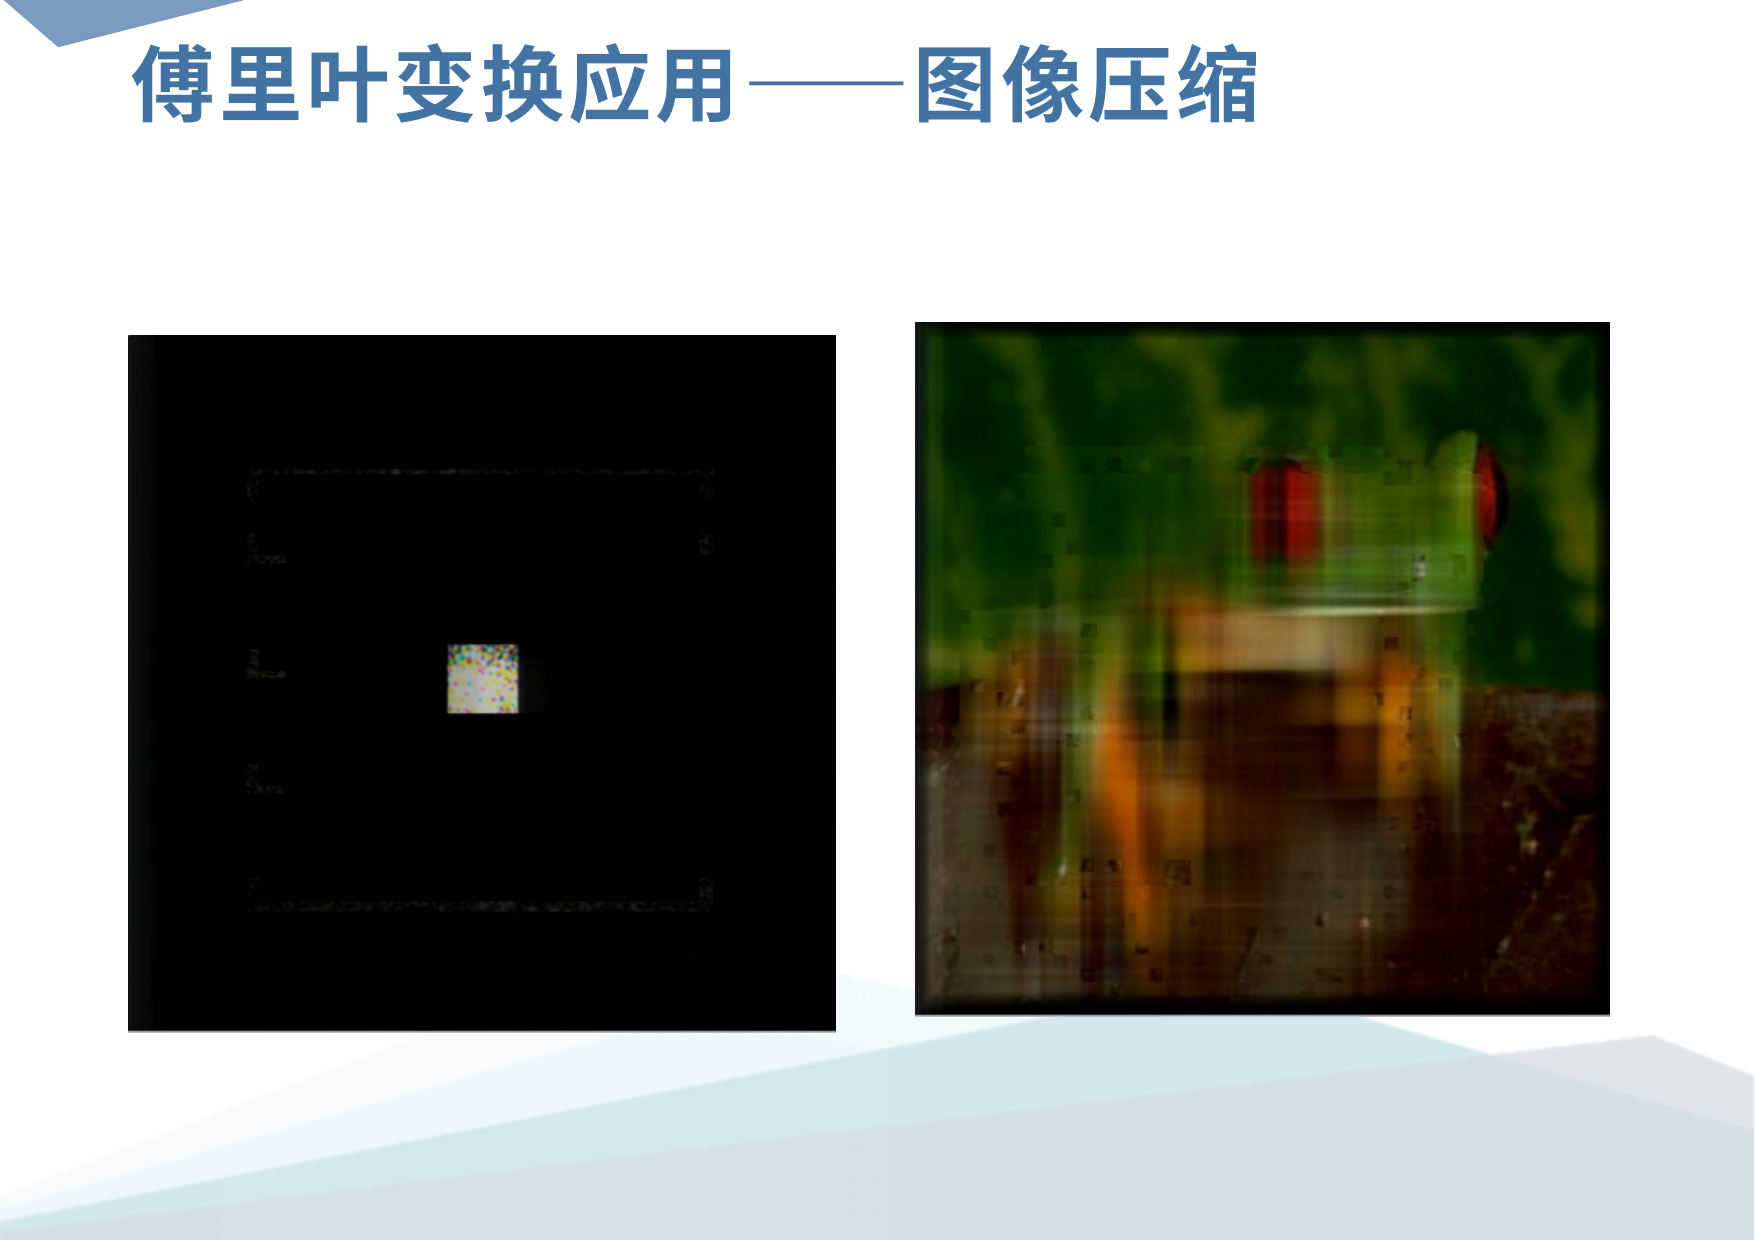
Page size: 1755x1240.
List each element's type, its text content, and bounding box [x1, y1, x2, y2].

text_box [3, 0, 245, 48]
picture [0, 322, 1755, 1240]
title 傅里叶变换应用——图像压缩 [115, 25, 1598, 166]
